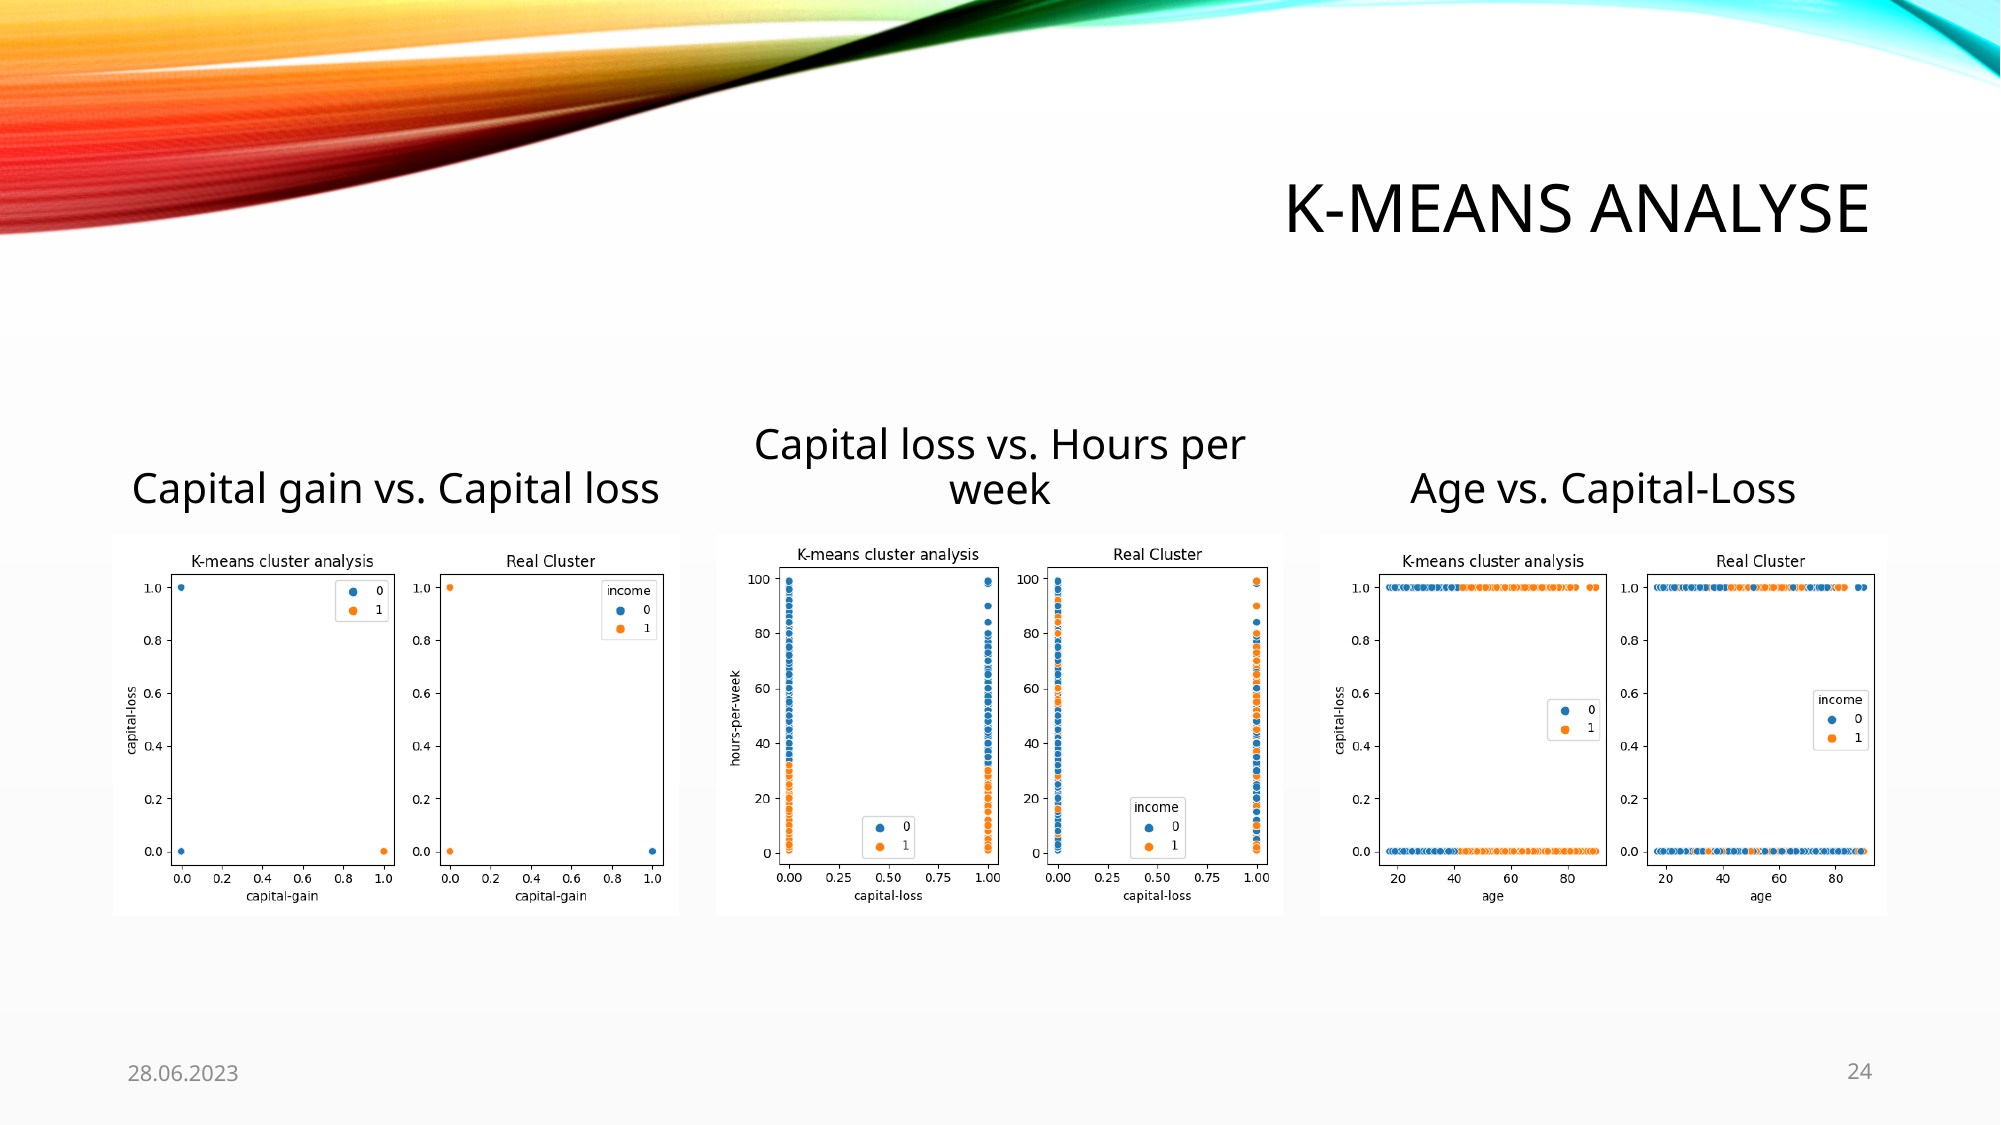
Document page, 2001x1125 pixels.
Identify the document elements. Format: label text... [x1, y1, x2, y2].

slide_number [112, 1042, 590, 1103]
picture [0, 0, 2000, 237]
picture [112, 533, 680, 916]
list Capital gain vs. Capital loss [112, 419, 680, 521]
list Capital loss vs. Hours per week [716, 418, 1284, 522]
slide_number 24 [1437, 1042, 1888, 1103]
title K-Means analyse [474, 133, 1887, 288]
list Age vs. Capital-Loss [1320, 417, 1888, 521]
picture [1319, 533, 1888, 916]
picture [716, 533, 1284, 916]
